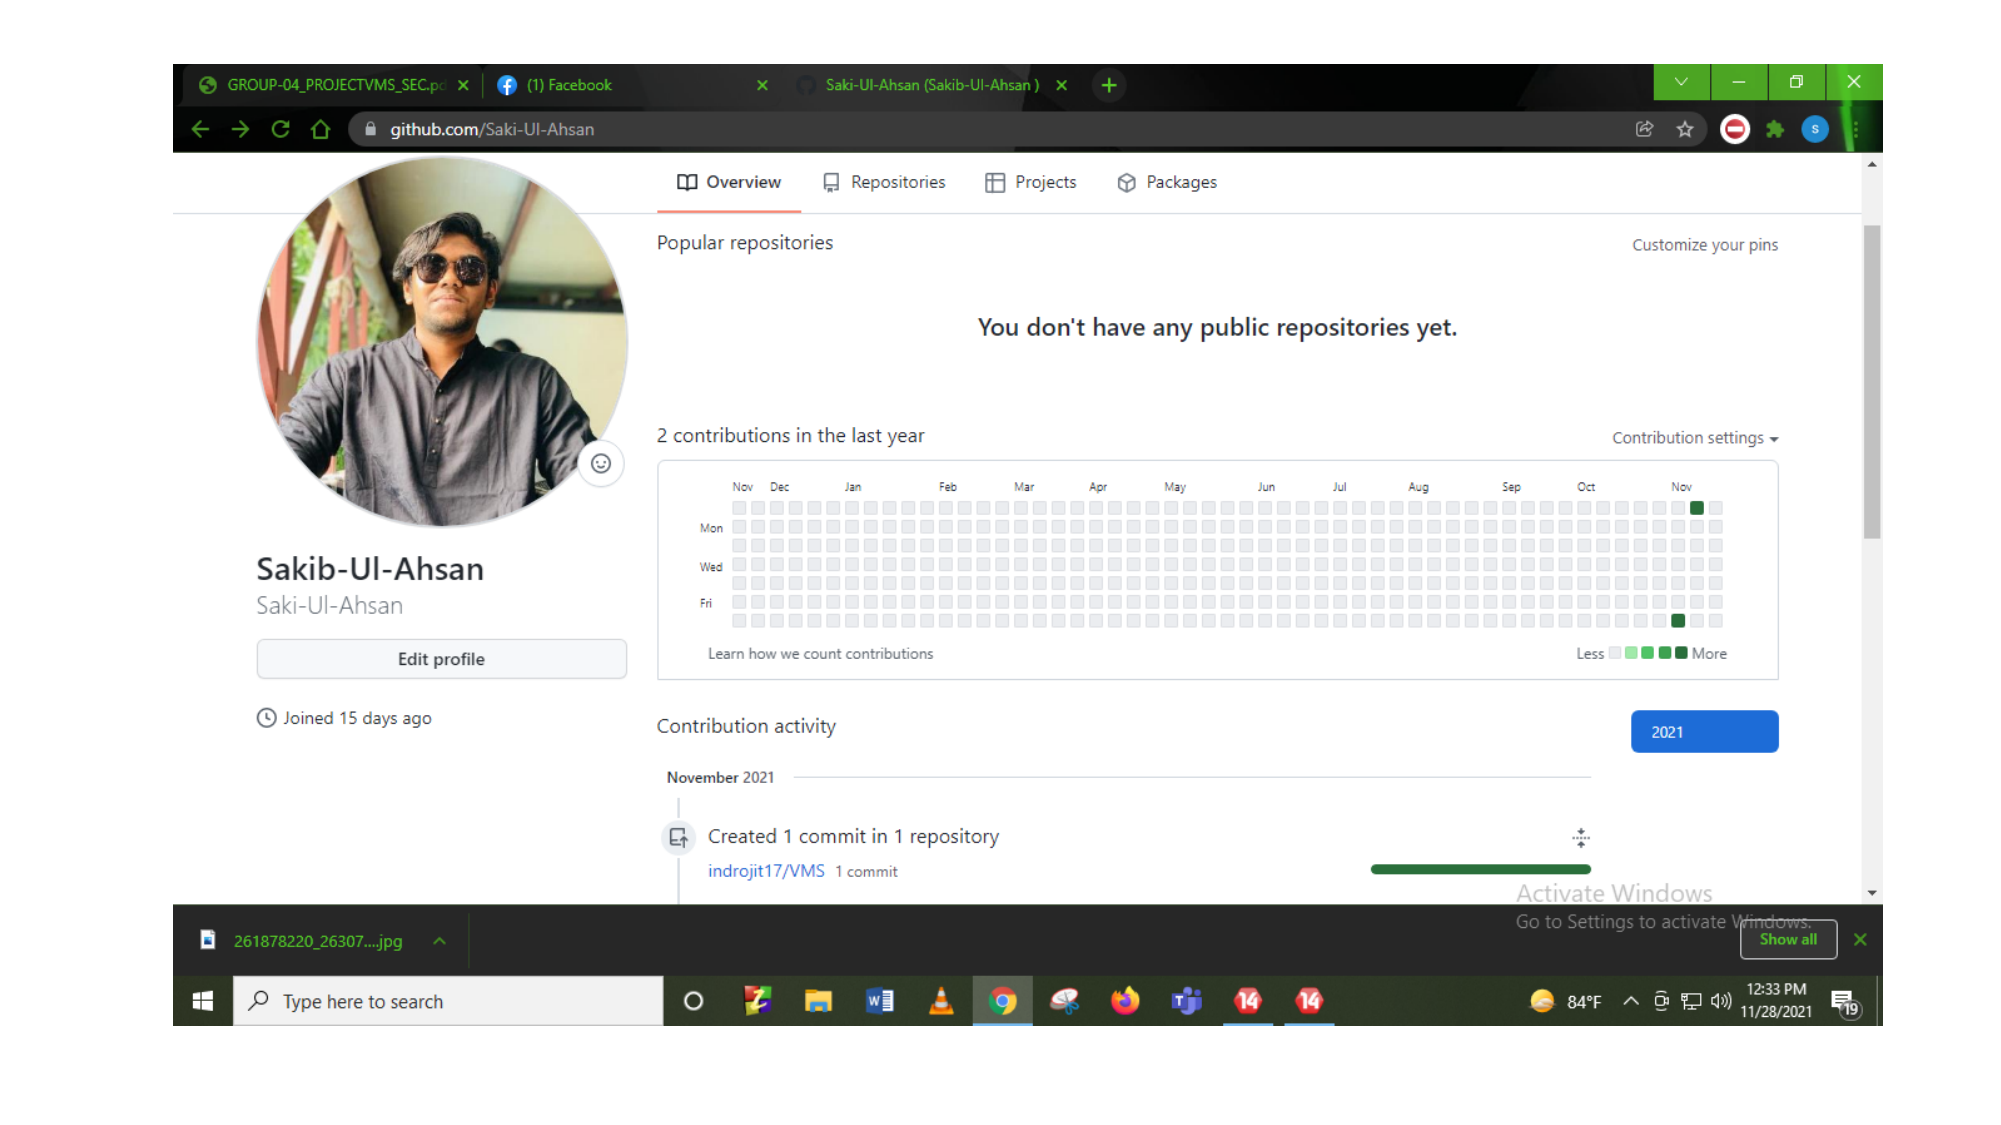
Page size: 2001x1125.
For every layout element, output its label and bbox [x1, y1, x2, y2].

picture [173, 64, 1883, 1026]
